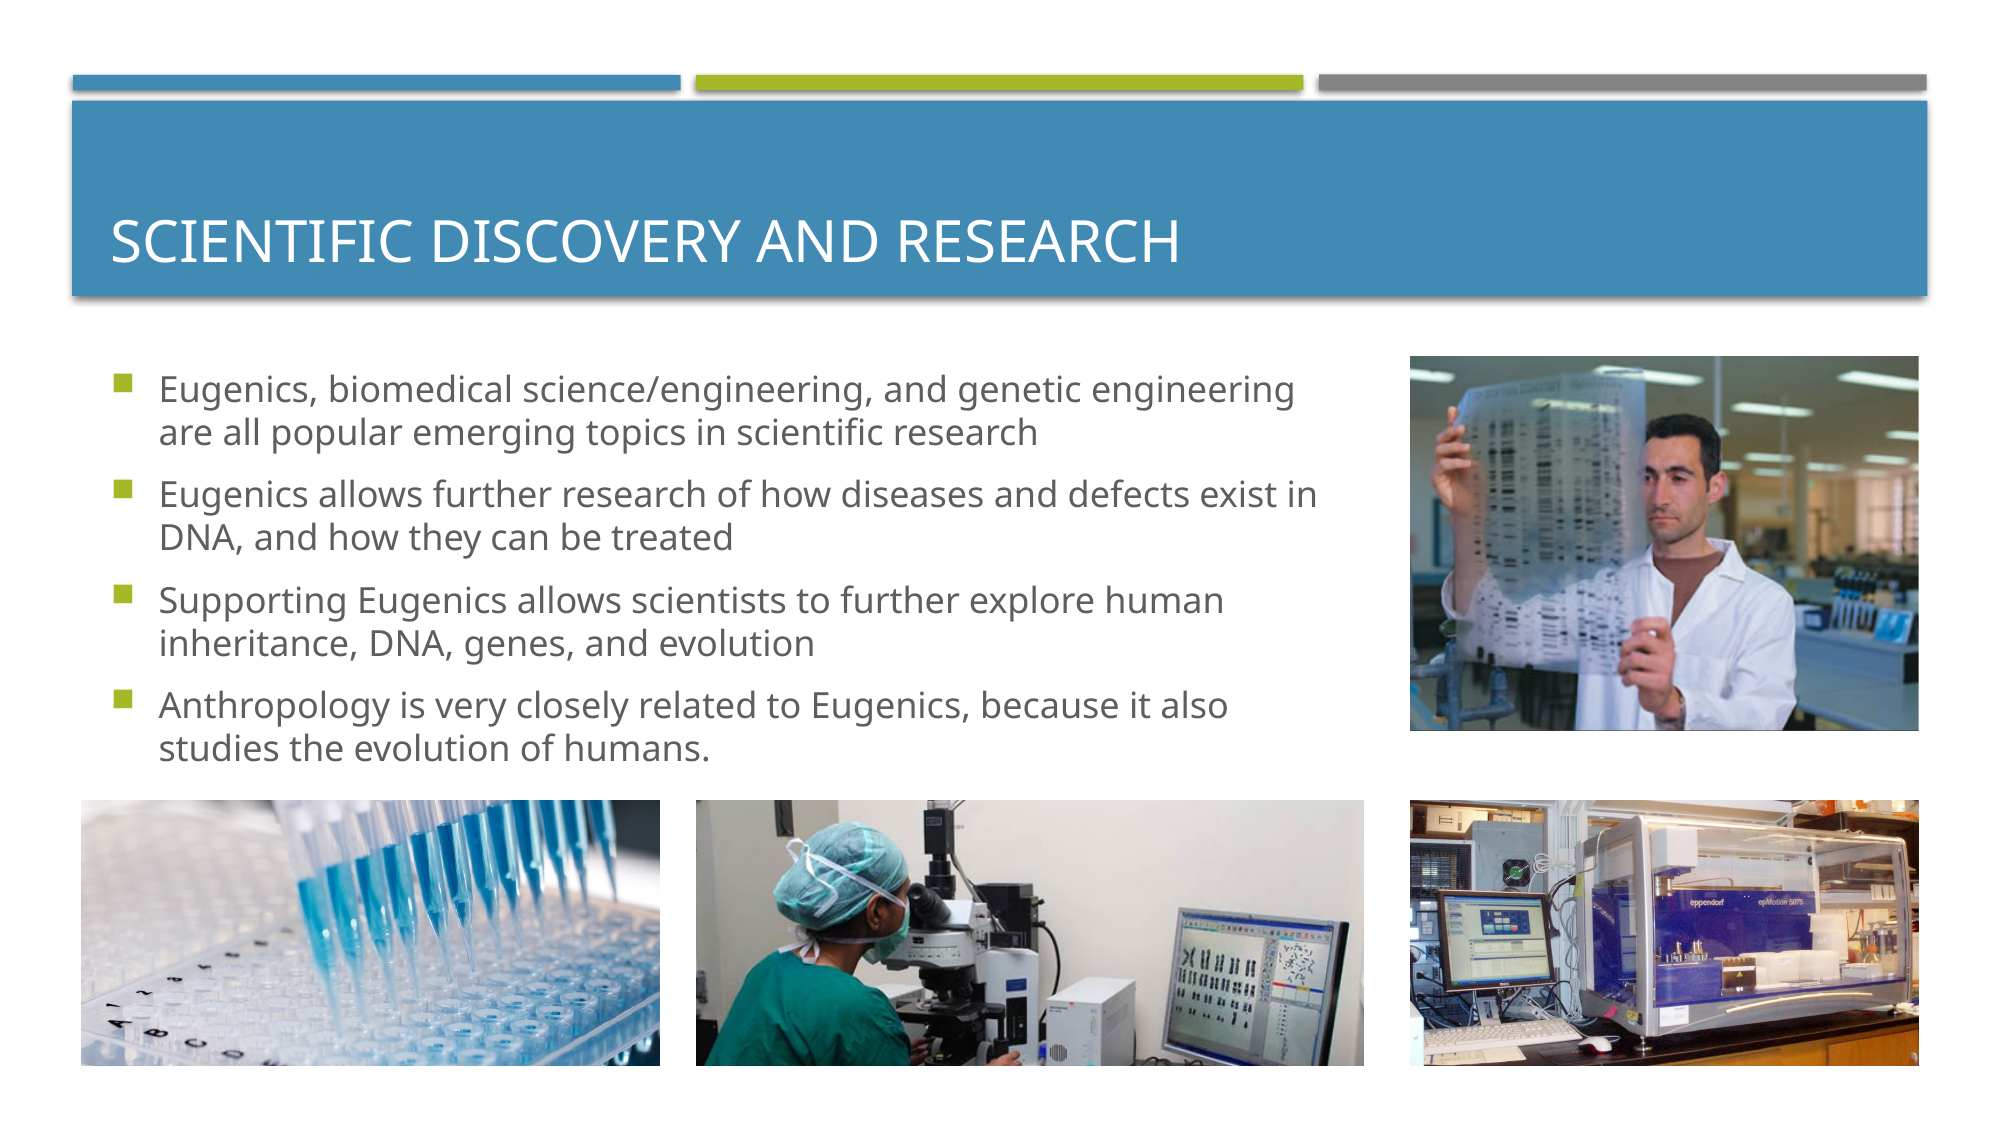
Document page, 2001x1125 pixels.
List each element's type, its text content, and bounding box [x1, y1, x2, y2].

picture [695, 799, 1365, 1067]
picture [593, 800, 600, 813]
picture [546, 800, 551, 819]
picture [80, 800, 660, 1067]
picture [1409, 355, 1919, 732]
picture [1409, 799, 1919, 1067]
picture [567, 800, 574, 833]
list Eugenics, biomedical science/engineering, and genetic engineering are all popular emerging topics in scientific research Eugenics allows further research of how diseases and defects exist in DNA, and how they can be treated Supporting Eugenics allows scientists to further explore human inheritance, DNA, genes, and evolution Anthropology is very closely related to Eugenics, because it also studies the evolution of humans. [95, 357, 1364, 778]
title Scientific Discovery and research [95, 115, 1905, 282]
